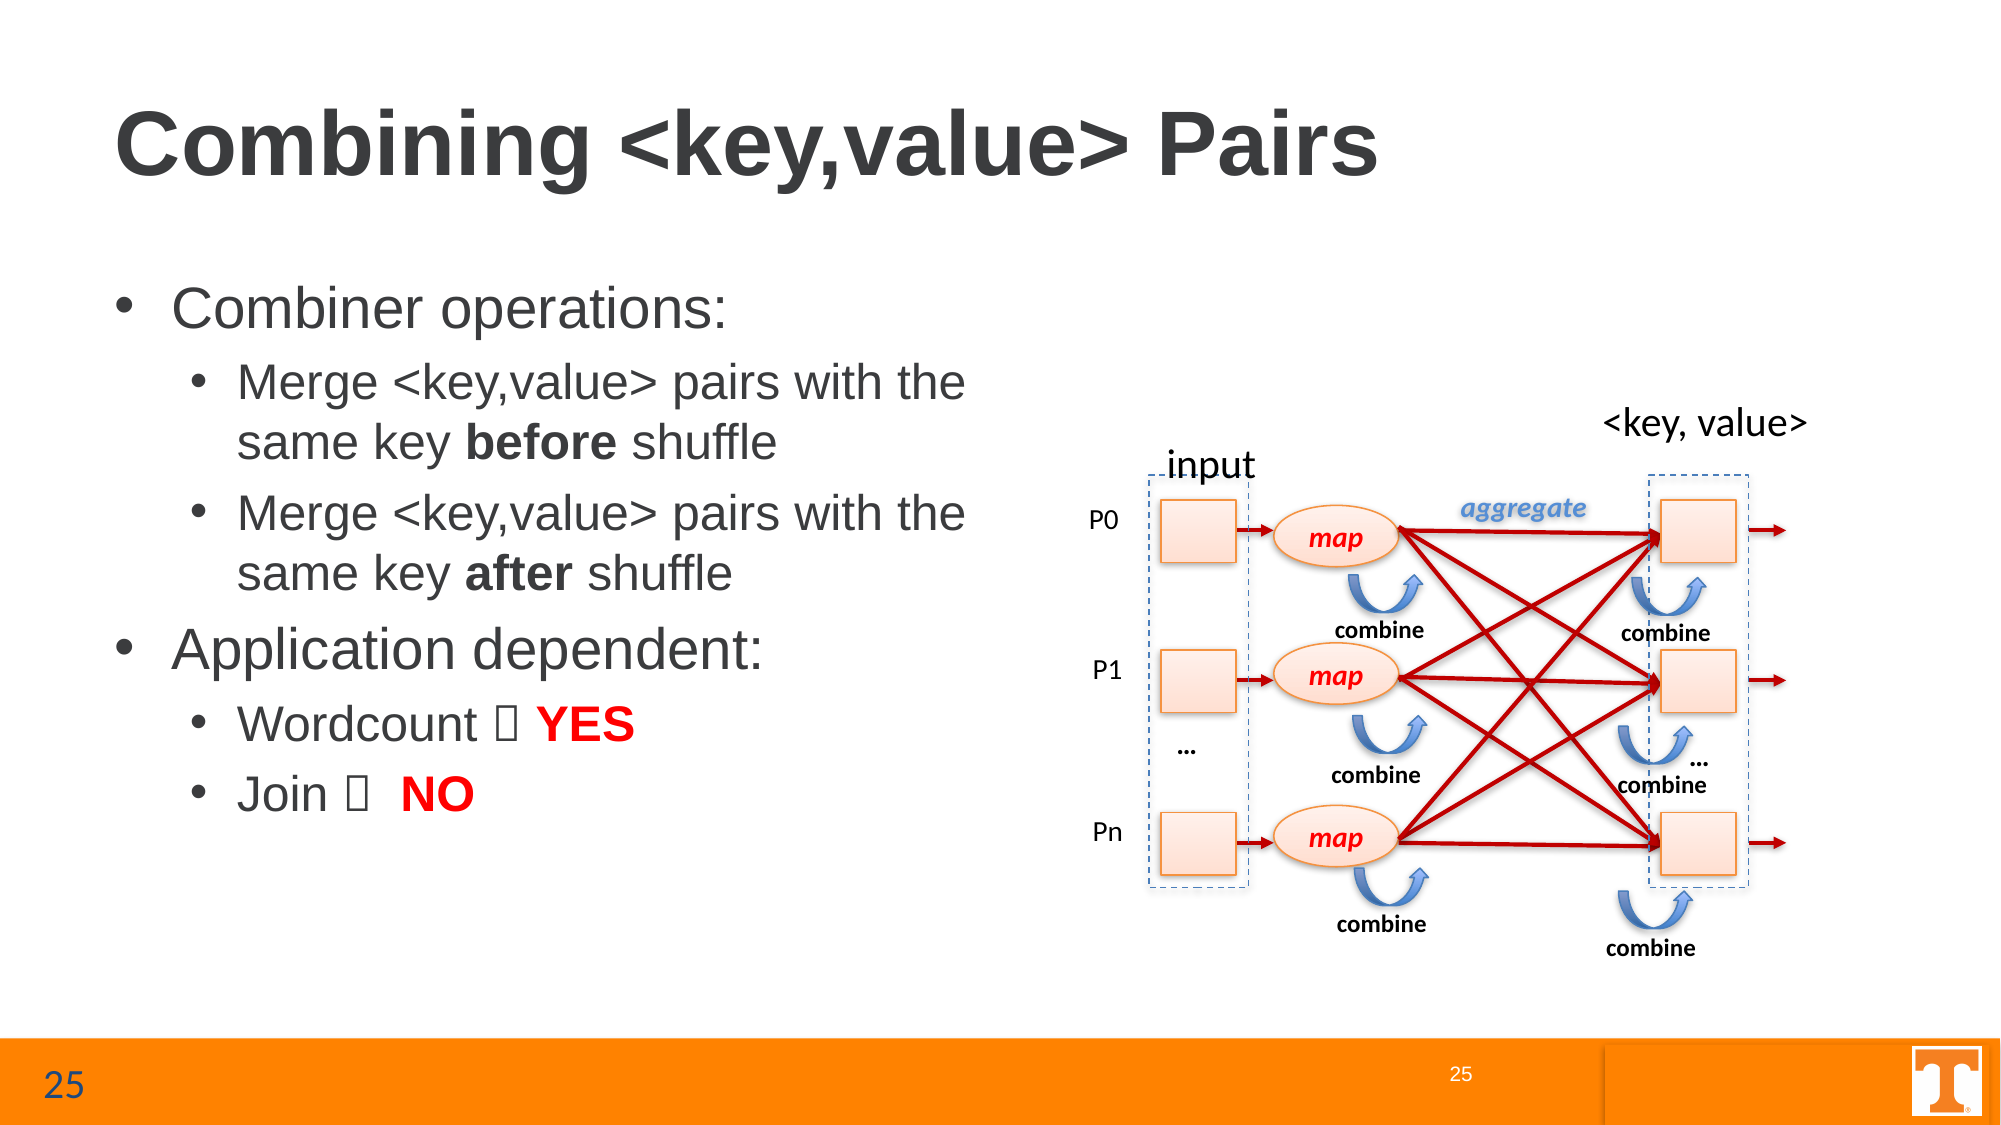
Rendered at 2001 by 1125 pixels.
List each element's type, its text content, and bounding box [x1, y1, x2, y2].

text_box [1677, 576, 1707, 609]
text_box [1660, 812, 1737, 876]
title Combining <key,value> Pairs [99, 45, 1900, 233]
text_box <key, value> [1587, 387, 1824, 453]
text_box Pn [1077, 805, 1138, 856]
text_box [1347, 574, 1373, 606]
text_box map [1272, 804, 1393, 868]
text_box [1398, 526, 1662, 533]
text_box combine [1669, 609, 1726, 654]
text_box map [1272, 643, 1391, 705]
text_box aggregate [1398, 474, 1643, 524]
text_box combine [1322, 899, 1442, 945]
text_box combine [1669, 761, 1723, 807]
text_box [1617, 890, 1644, 923]
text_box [1398, 533, 1662, 840]
text_box [1353, 867, 1379, 899]
text_box [1160, 812, 1237, 876]
text_box map [1273, 504, 1396, 568]
text_box [1352, 714, 1385, 751]
list Combiner operations: Merge <key,value> pairs with the same key before shuffle Merge <key,value> pairs with the same key after shuffle Application dependent: Wordcount  YES Join  NO [99, 262, 984, 1005]
text_box combine [1591, 923, 1712, 969]
text_box [1669, 725, 1694, 761]
text_box P0 [1074, 492, 1134, 543]
text_box [1669, 649, 1737, 713]
text_box [1663, 890, 1694, 923]
text_box [1160, 649, 1237, 713]
text_box combine [1316, 751, 1391, 796]
text_box 25 [28, 1052, 346, 1113]
slide_number 25 [1020, 1042, 1488, 1103]
text_box [1660, 499, 1737, 563]
text_box input [1151, 429, 1272, 495]
text_box [1648, 474, 1749, 888]
text_box [1160, 499, 1237, 563]
picture [1912, 1046, 1982, 1116]
text_box [1148, 474, 1249, 888]
text_box combine [1319, 606, 1391, 652]
text_box [1400, 867, 1430, 899]
text_box P1 [1077, 642, 1138, 693]
